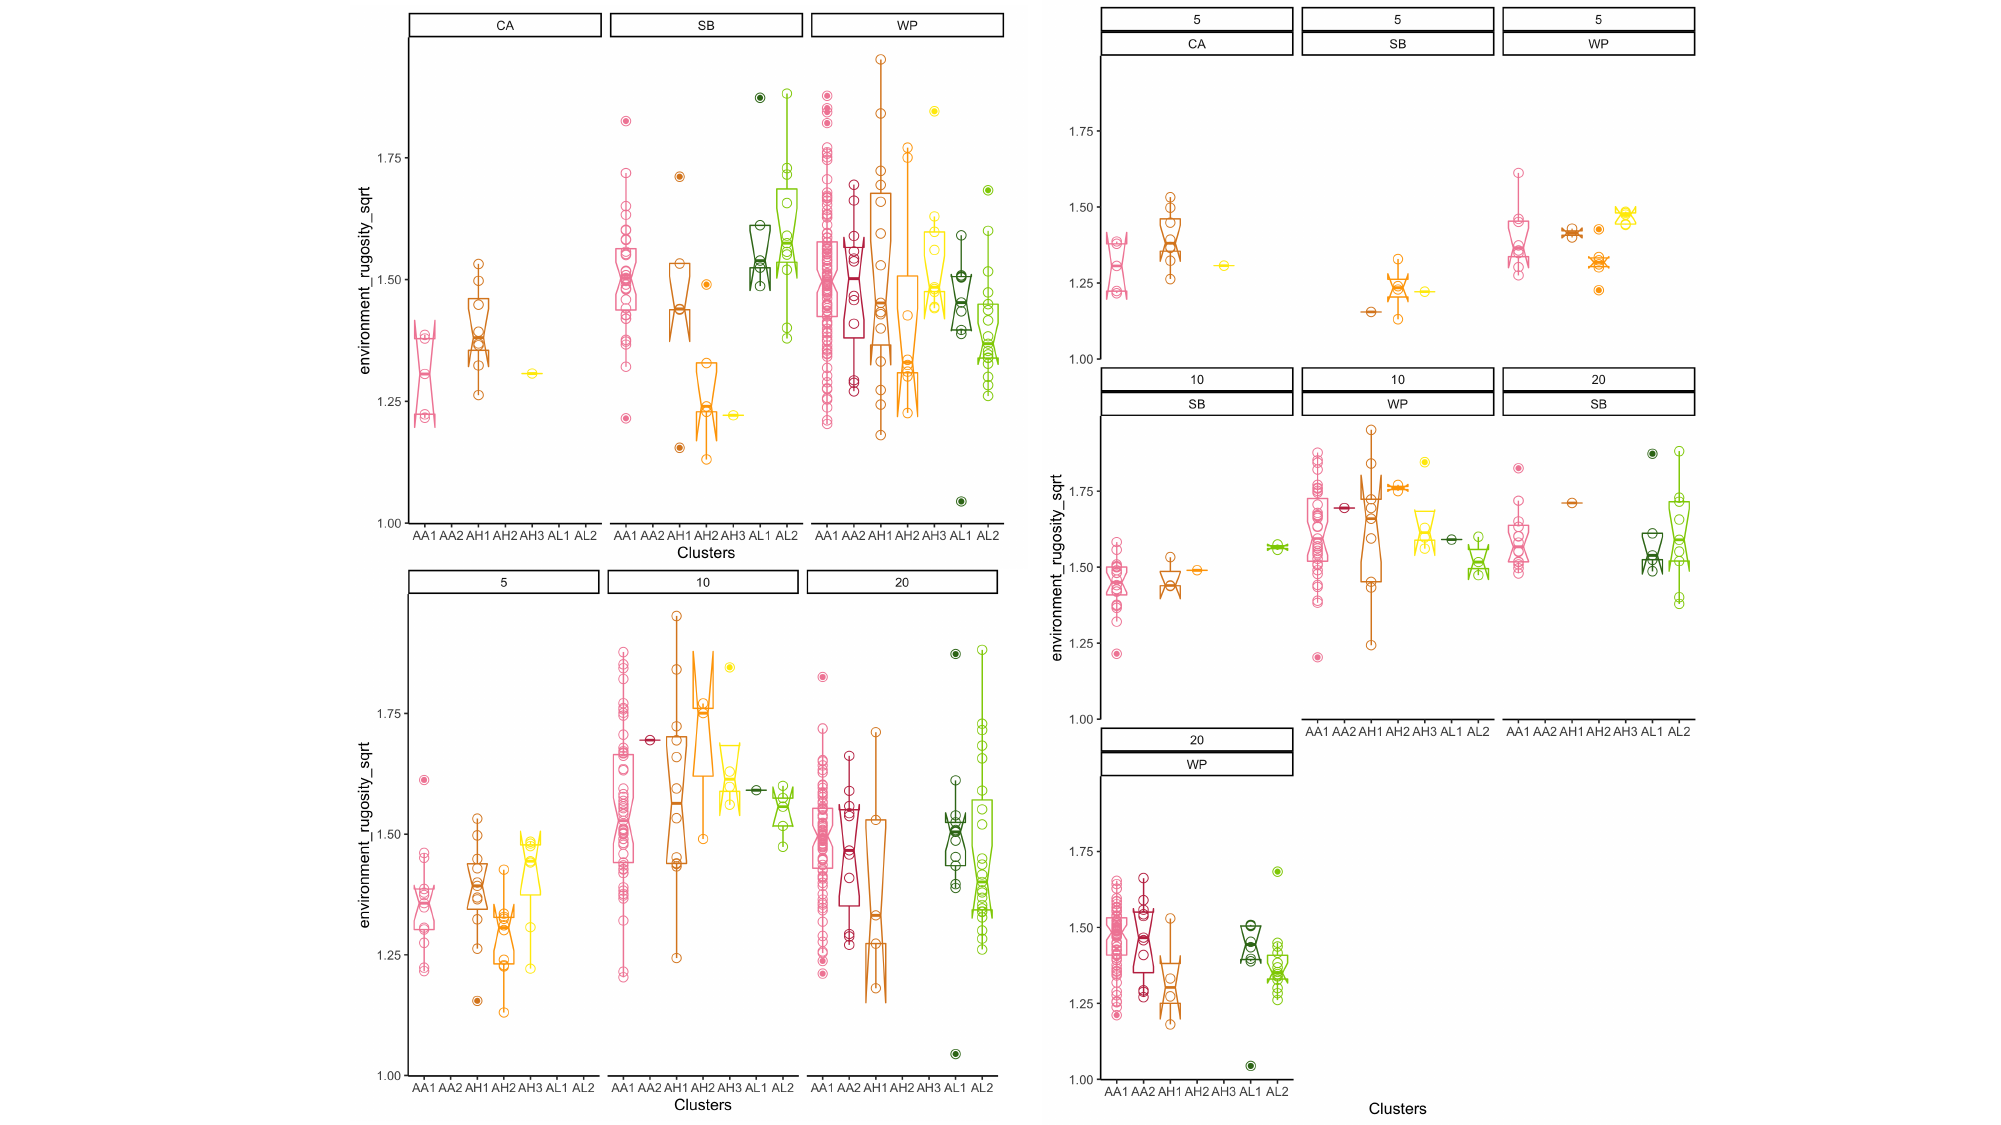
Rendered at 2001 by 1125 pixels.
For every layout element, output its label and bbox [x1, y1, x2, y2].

picture [1042, 0, 1700, 1125]
picture [349, 5, 1028, 1121]
